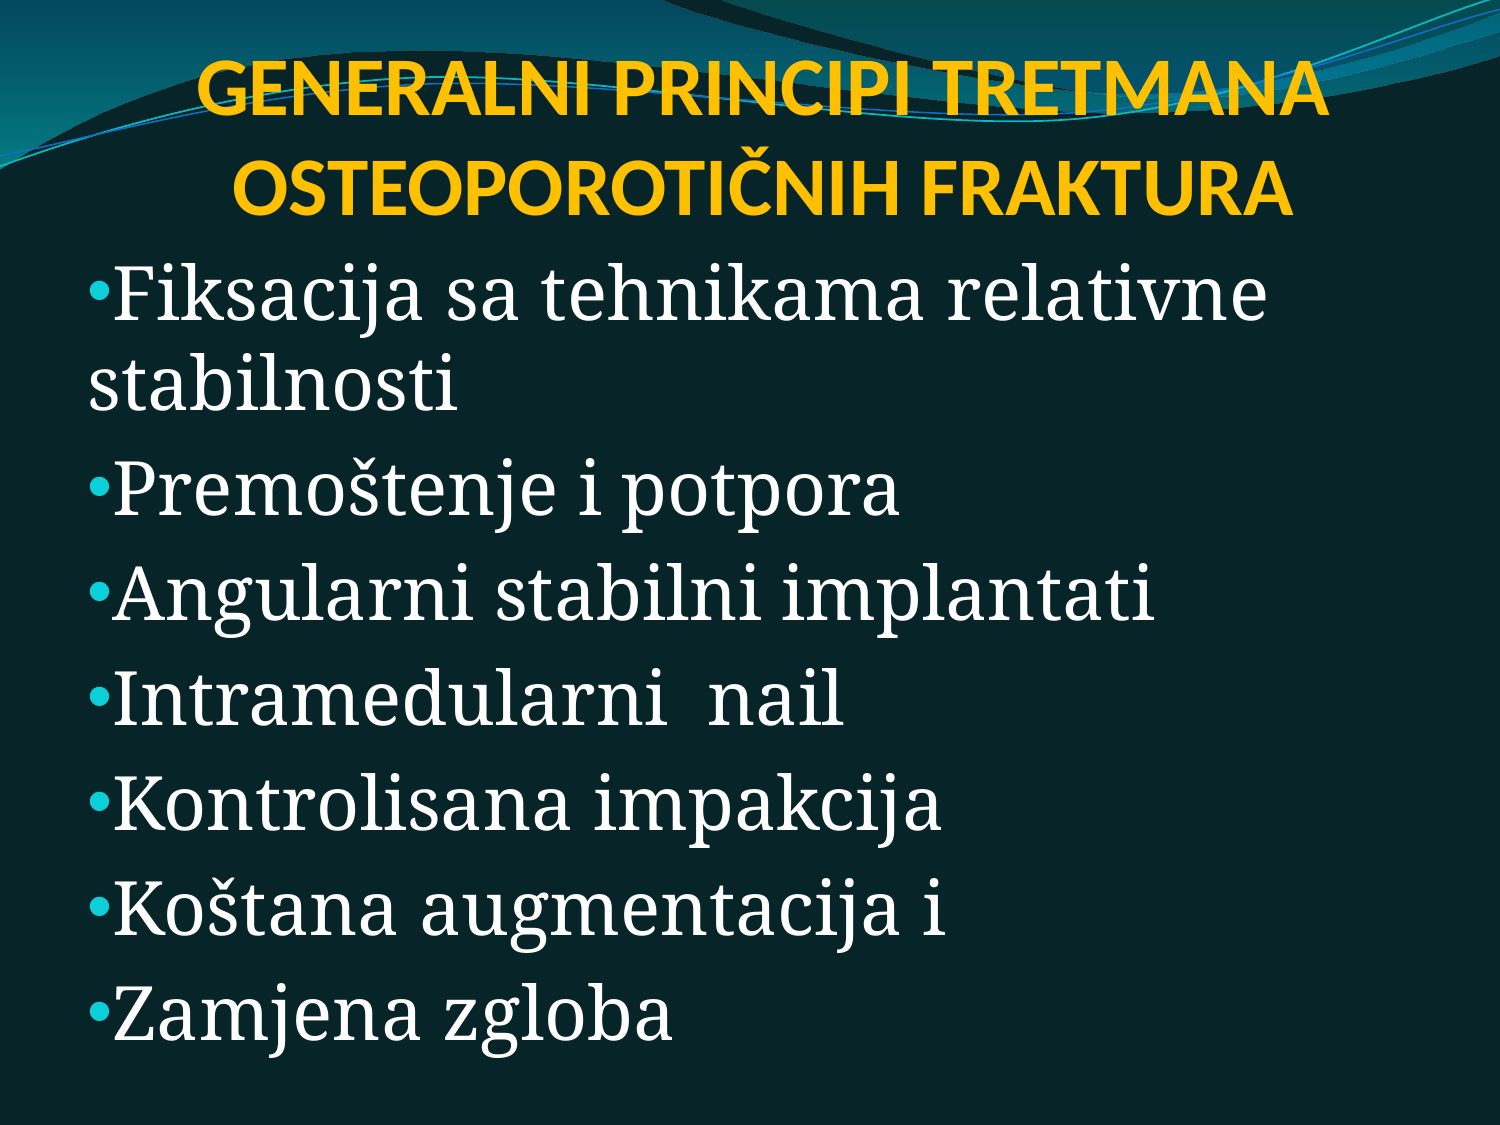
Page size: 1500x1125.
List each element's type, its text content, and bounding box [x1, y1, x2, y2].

title GENERALNI PRINCIPI TRETMANA OSTEOPOROTIČNIH FRAKTURA [120, 0, 1410, 233]
subtitle Fiksacija sa tehnikama relativne stabilnosti Premoštenje i potpora Angularni stabilni implantati Intramedularni nail Kontrolisana impakcija Koštana augmentacija i Zamjena zgloba [87, 237, 1377, 1058]
